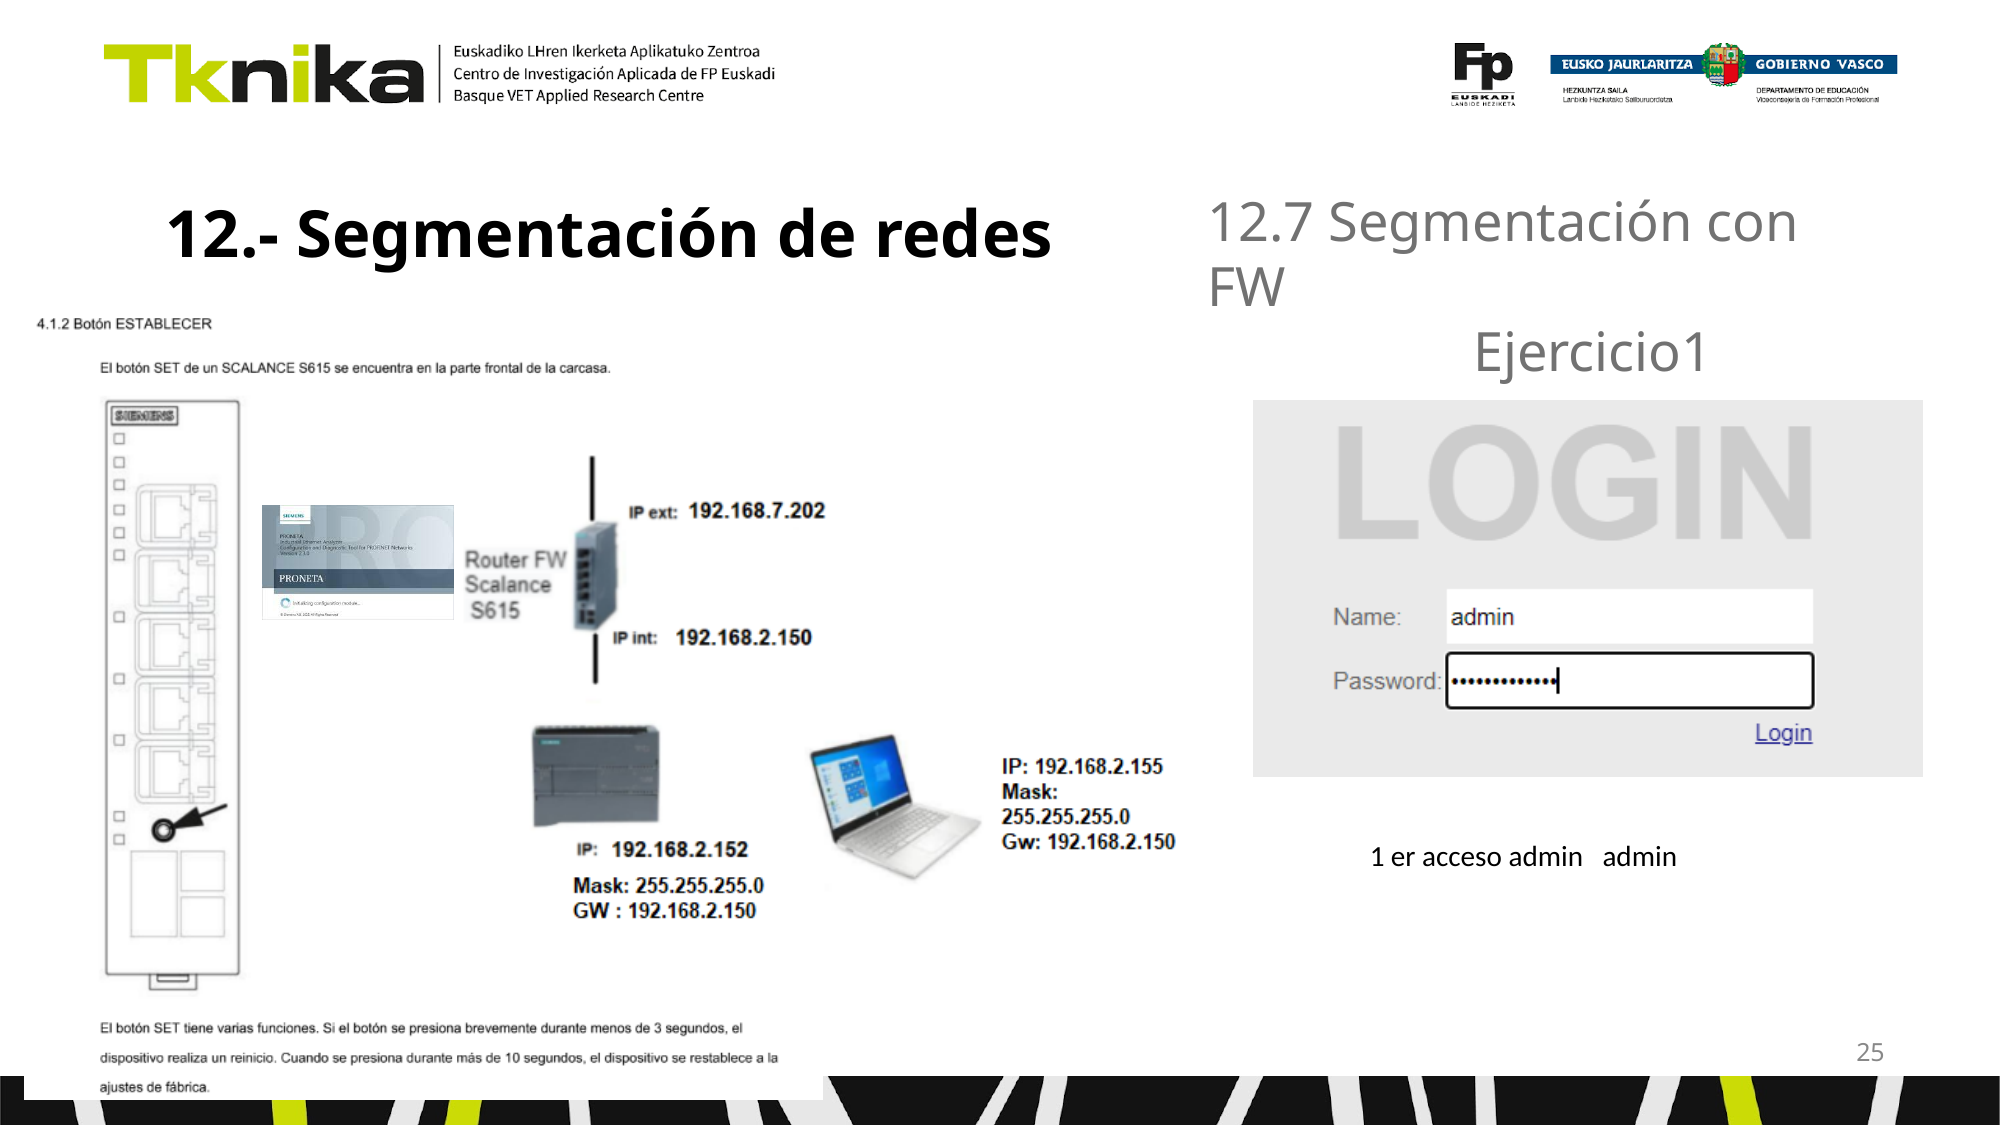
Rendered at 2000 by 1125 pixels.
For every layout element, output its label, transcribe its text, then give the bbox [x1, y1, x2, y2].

title 12.- Segmentación de redes [130, 184, 1089, 279]
text_box 1 er acceso admin admin [1354, 822, 1839, 888]
picture [102, 42, 1898, 106]
text_box 12.7 Segmentación con FW Ejercicio1 [1117, 172, 1865, 398]
picture [0, 303, 2000, 1125]
slide_number ‹#› [1433, 1023, 1900, 1084]
